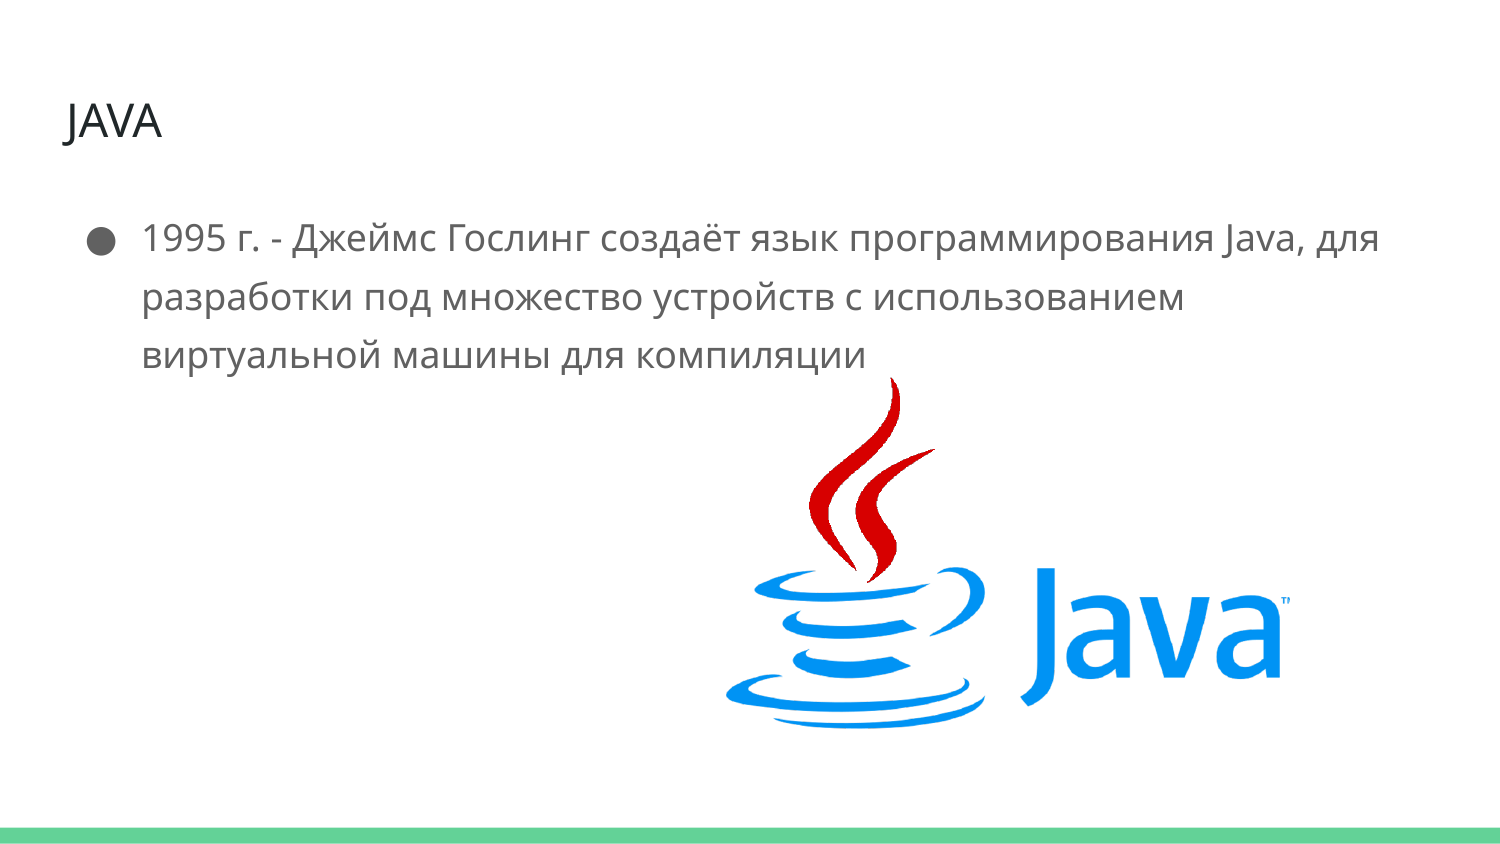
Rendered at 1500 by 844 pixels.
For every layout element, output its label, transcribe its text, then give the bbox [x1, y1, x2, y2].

list 1995 г. - Джеймс Гослинг создаёт язык программирования Java, для разработки под множество устройств с использованием виртуальной машины для компиляции [51, 189, 1449, 750]
picture [716, 365, 1291, 812]
title JAVA [51, 72, 1449, 167]
